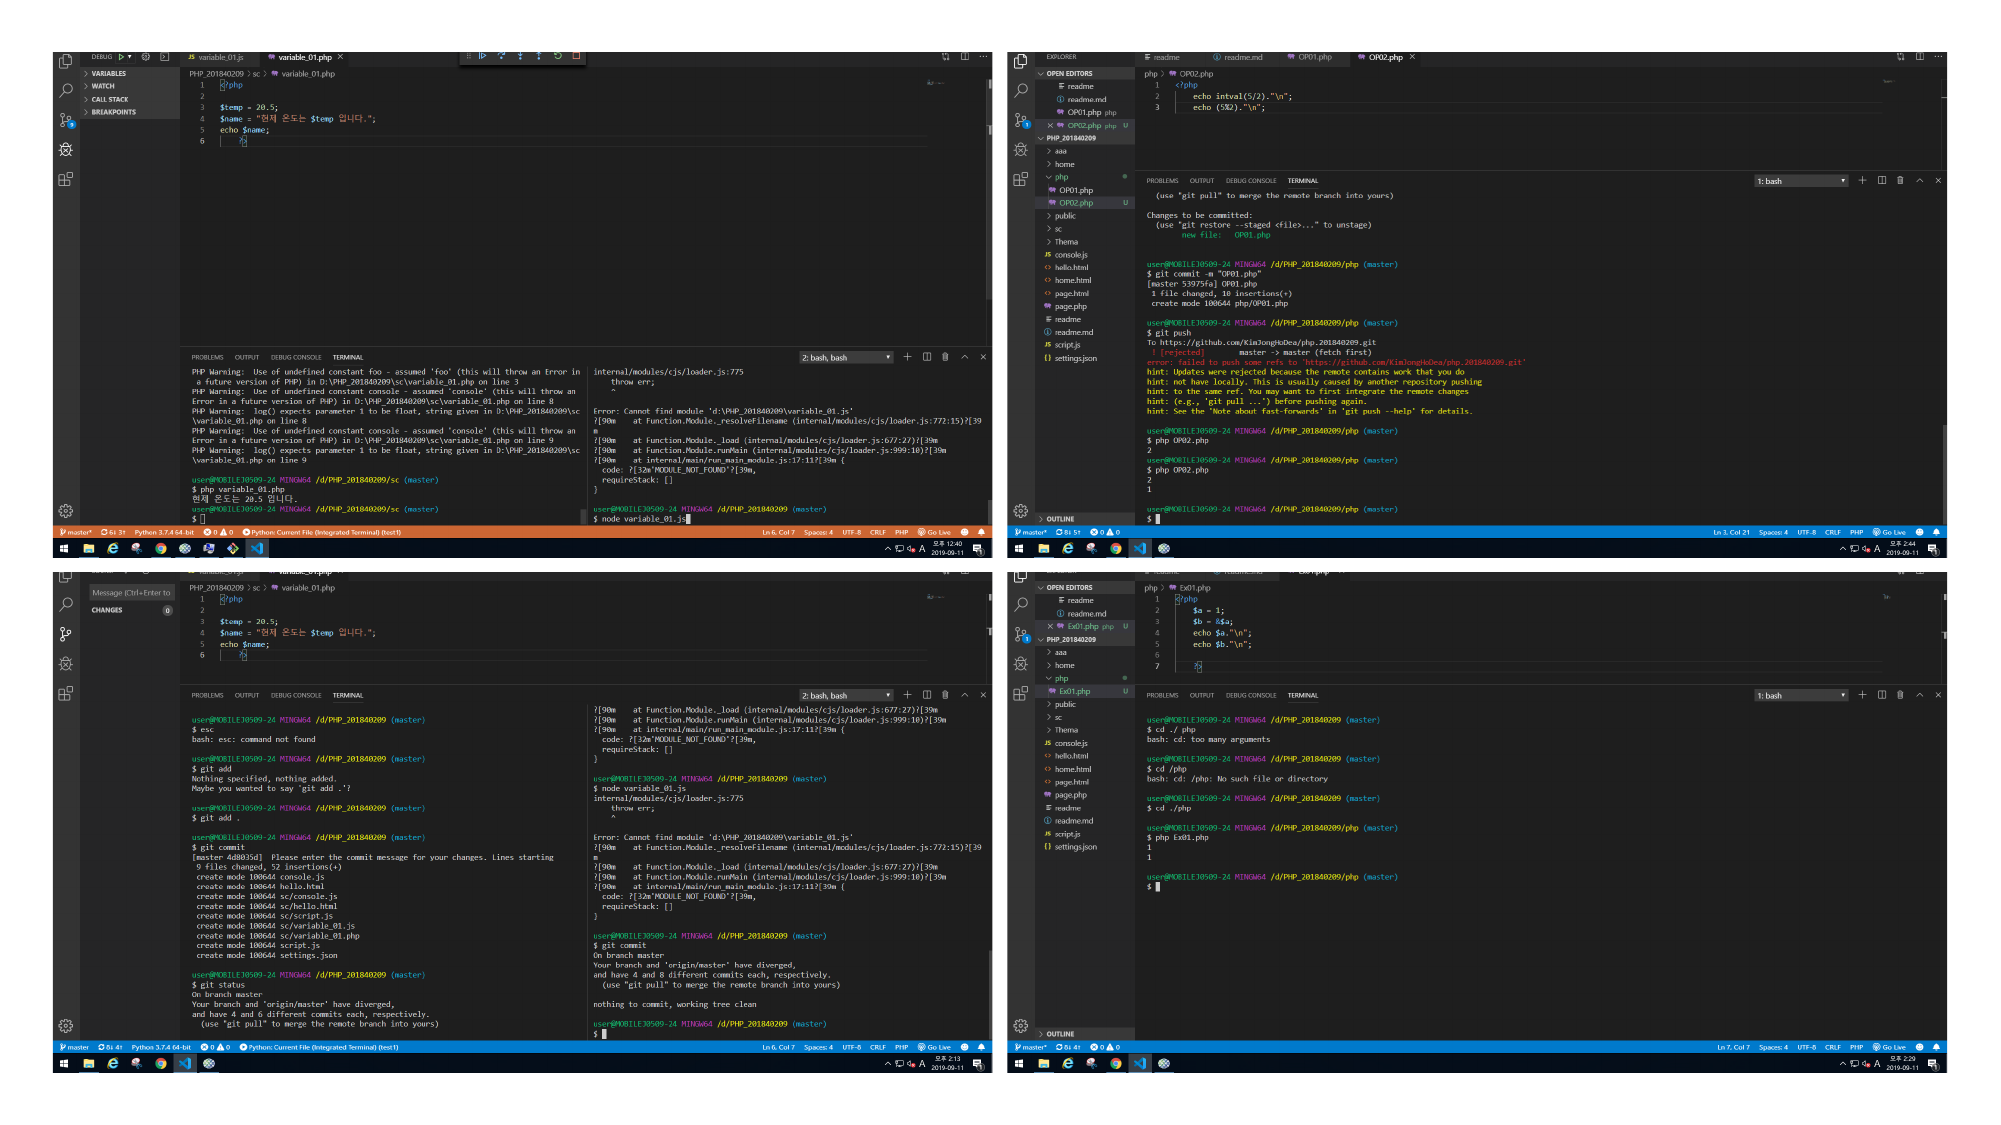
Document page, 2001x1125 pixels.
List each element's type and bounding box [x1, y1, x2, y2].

picture [1007, 572, 1948, 1073]
picture [1007, 52, 1948, 558]
picture [52, 572, 993, 1073]
picture [52, 52, 993, 558]
